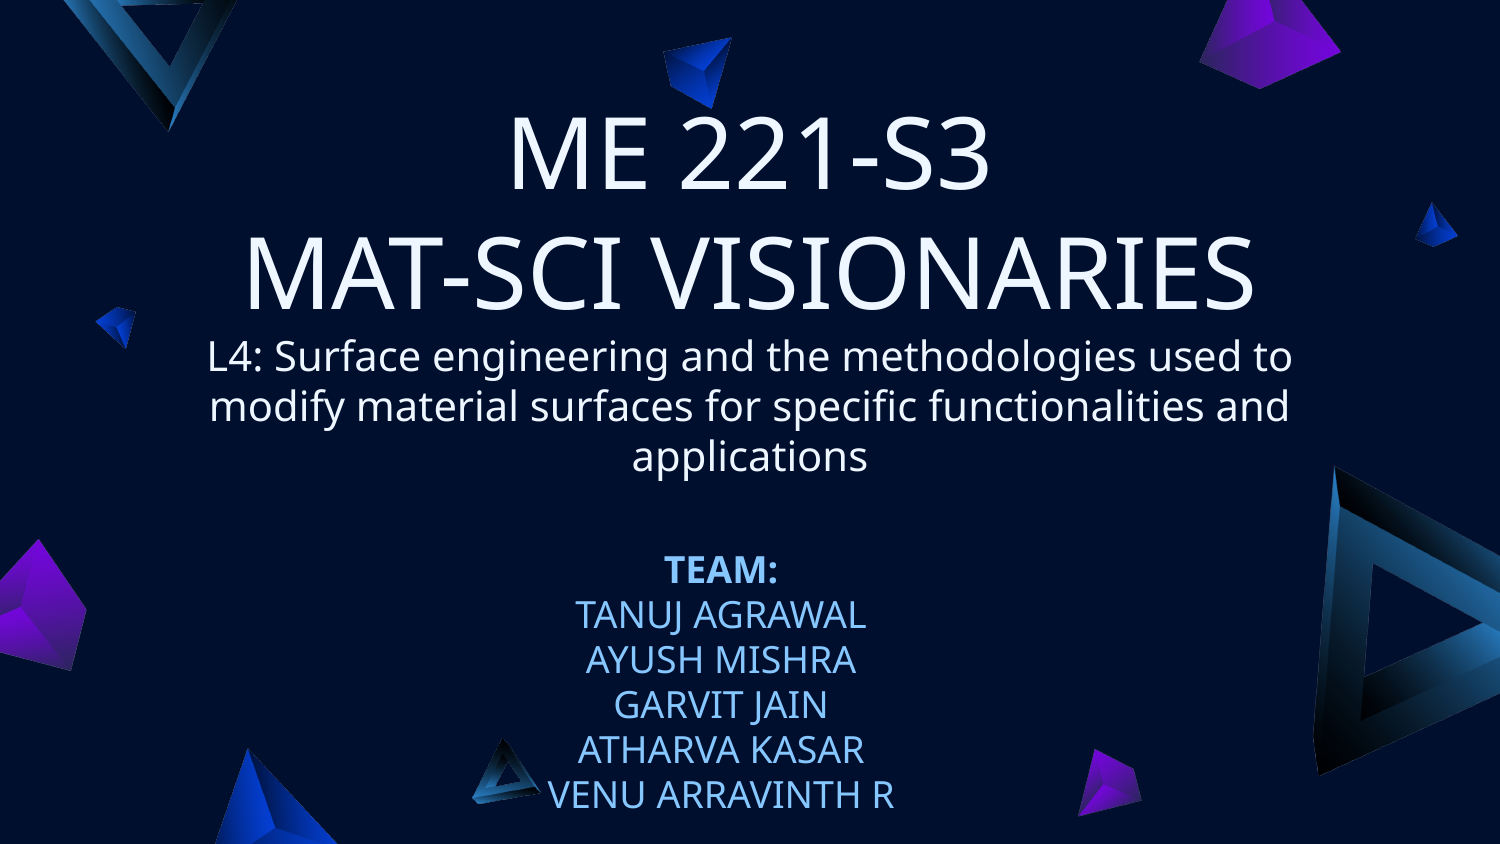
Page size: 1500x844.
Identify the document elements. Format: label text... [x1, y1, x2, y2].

picture [0, 526, 108, 681]
picture [95, 307, 136, 349]
picture [1056, 739, 1151, 837]
picture [663, 37, 732, 67]
picture [1415, 202, 1458, 247]
text_box TEAM: TANUJ AGRAWAL AYUSH MISHRA GARVIT JAIN ATHARVA KASAR VENU ARRAVINTH R [386, 538, 1056, 844]
picture [204, 748, 345, 844]
picture [1267, 438, 1500, 776]
picture [53, 0, 253, 132]
picture [1199, 0, 1341, 67]
title ME 221-S3 MAT-SCI VISIONARIES L4: Surface engineering and the methodologies used to modify material surfaces for specific functionalities and applications [149, 67, 1351, 495]
